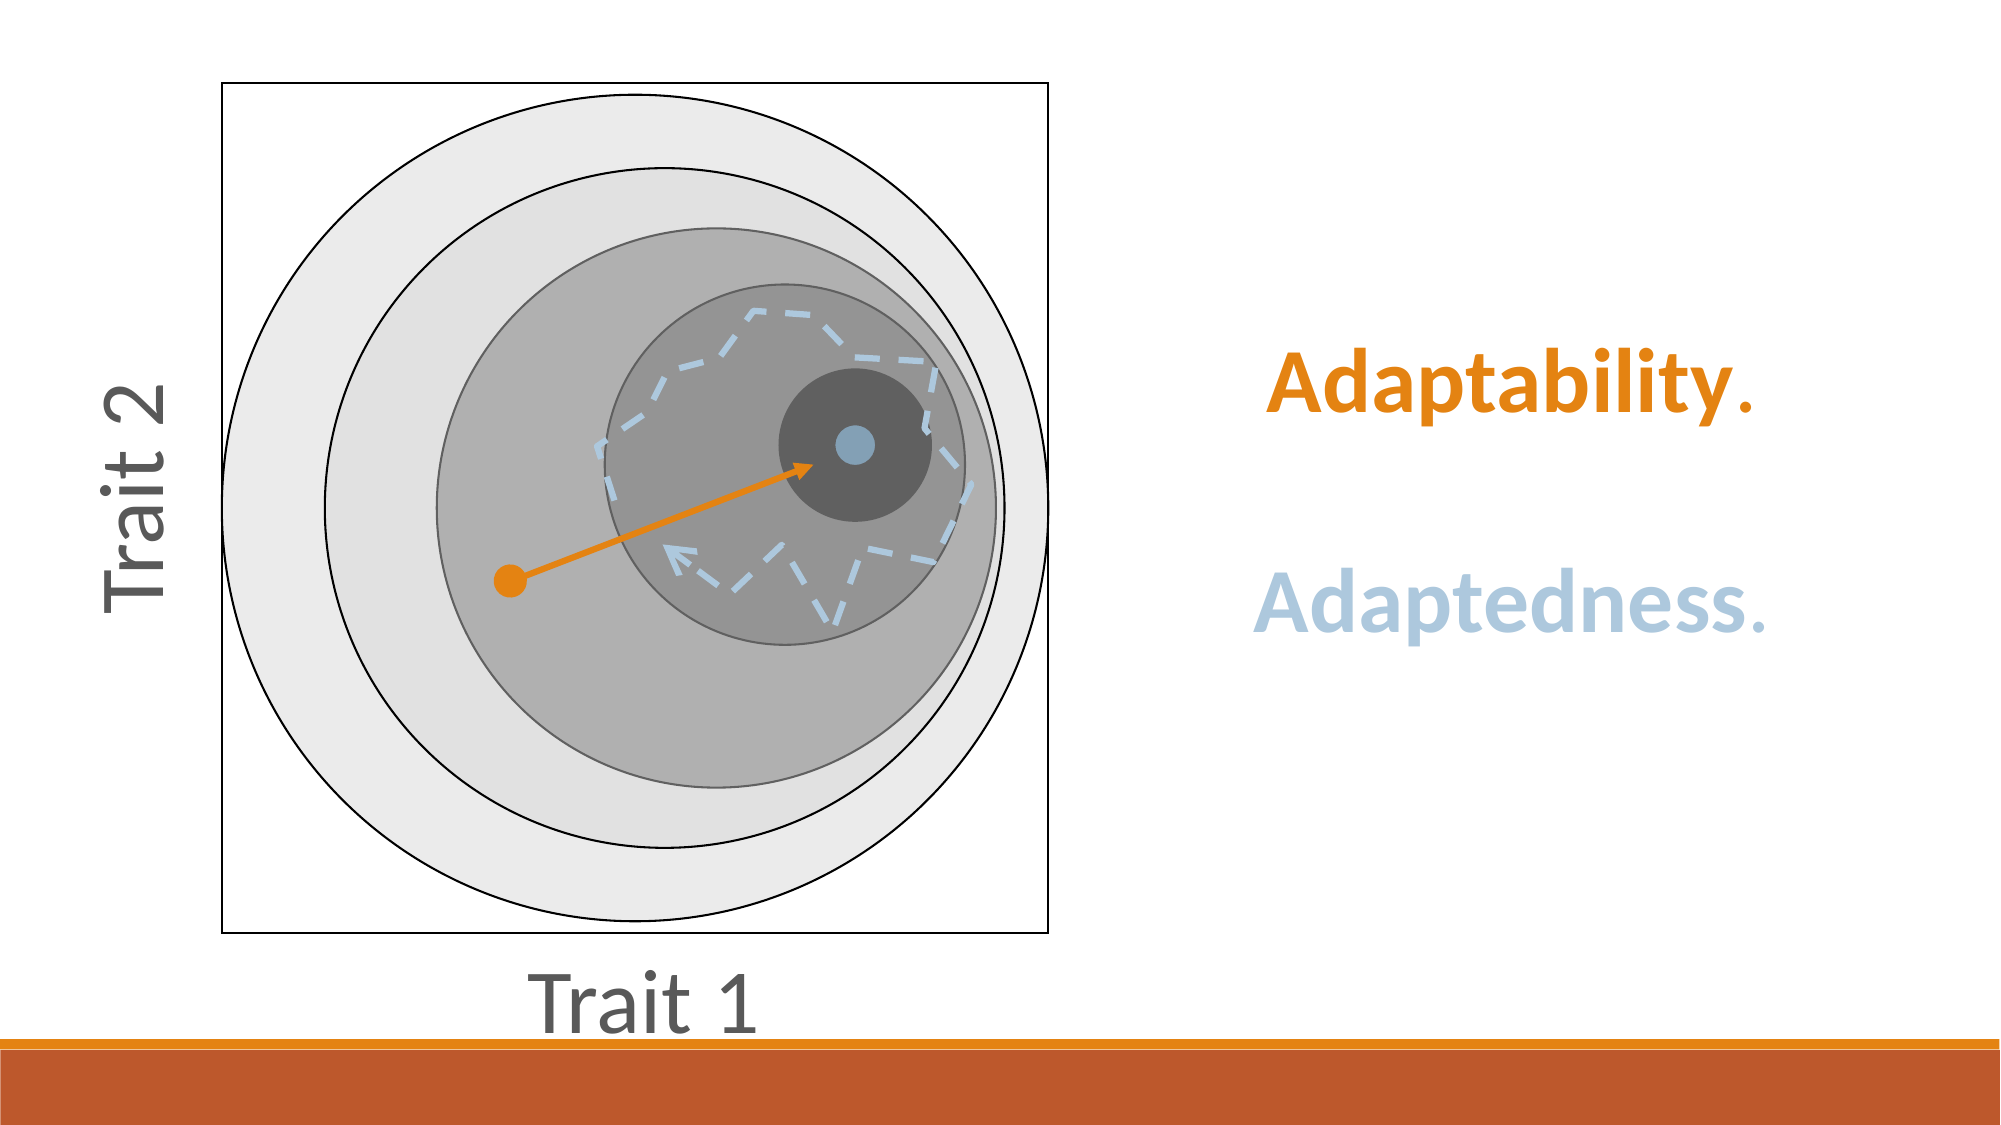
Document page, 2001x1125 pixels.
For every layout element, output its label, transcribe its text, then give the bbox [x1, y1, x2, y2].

text_box [595, 309, 972, 634]
text_box Adaptability. Adaptedness. [1100, 313, 1924, 659]
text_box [513, 464, 814, 581]
text_box [324, 168, 1005, 848]
text_box Trait 1 [502, 934, 785, 1060]
text_box [492, 563, 526, 599]
text_box Trait 2 [64, 357, 190, 640]
text_box [221, 82, 1049, 934]
